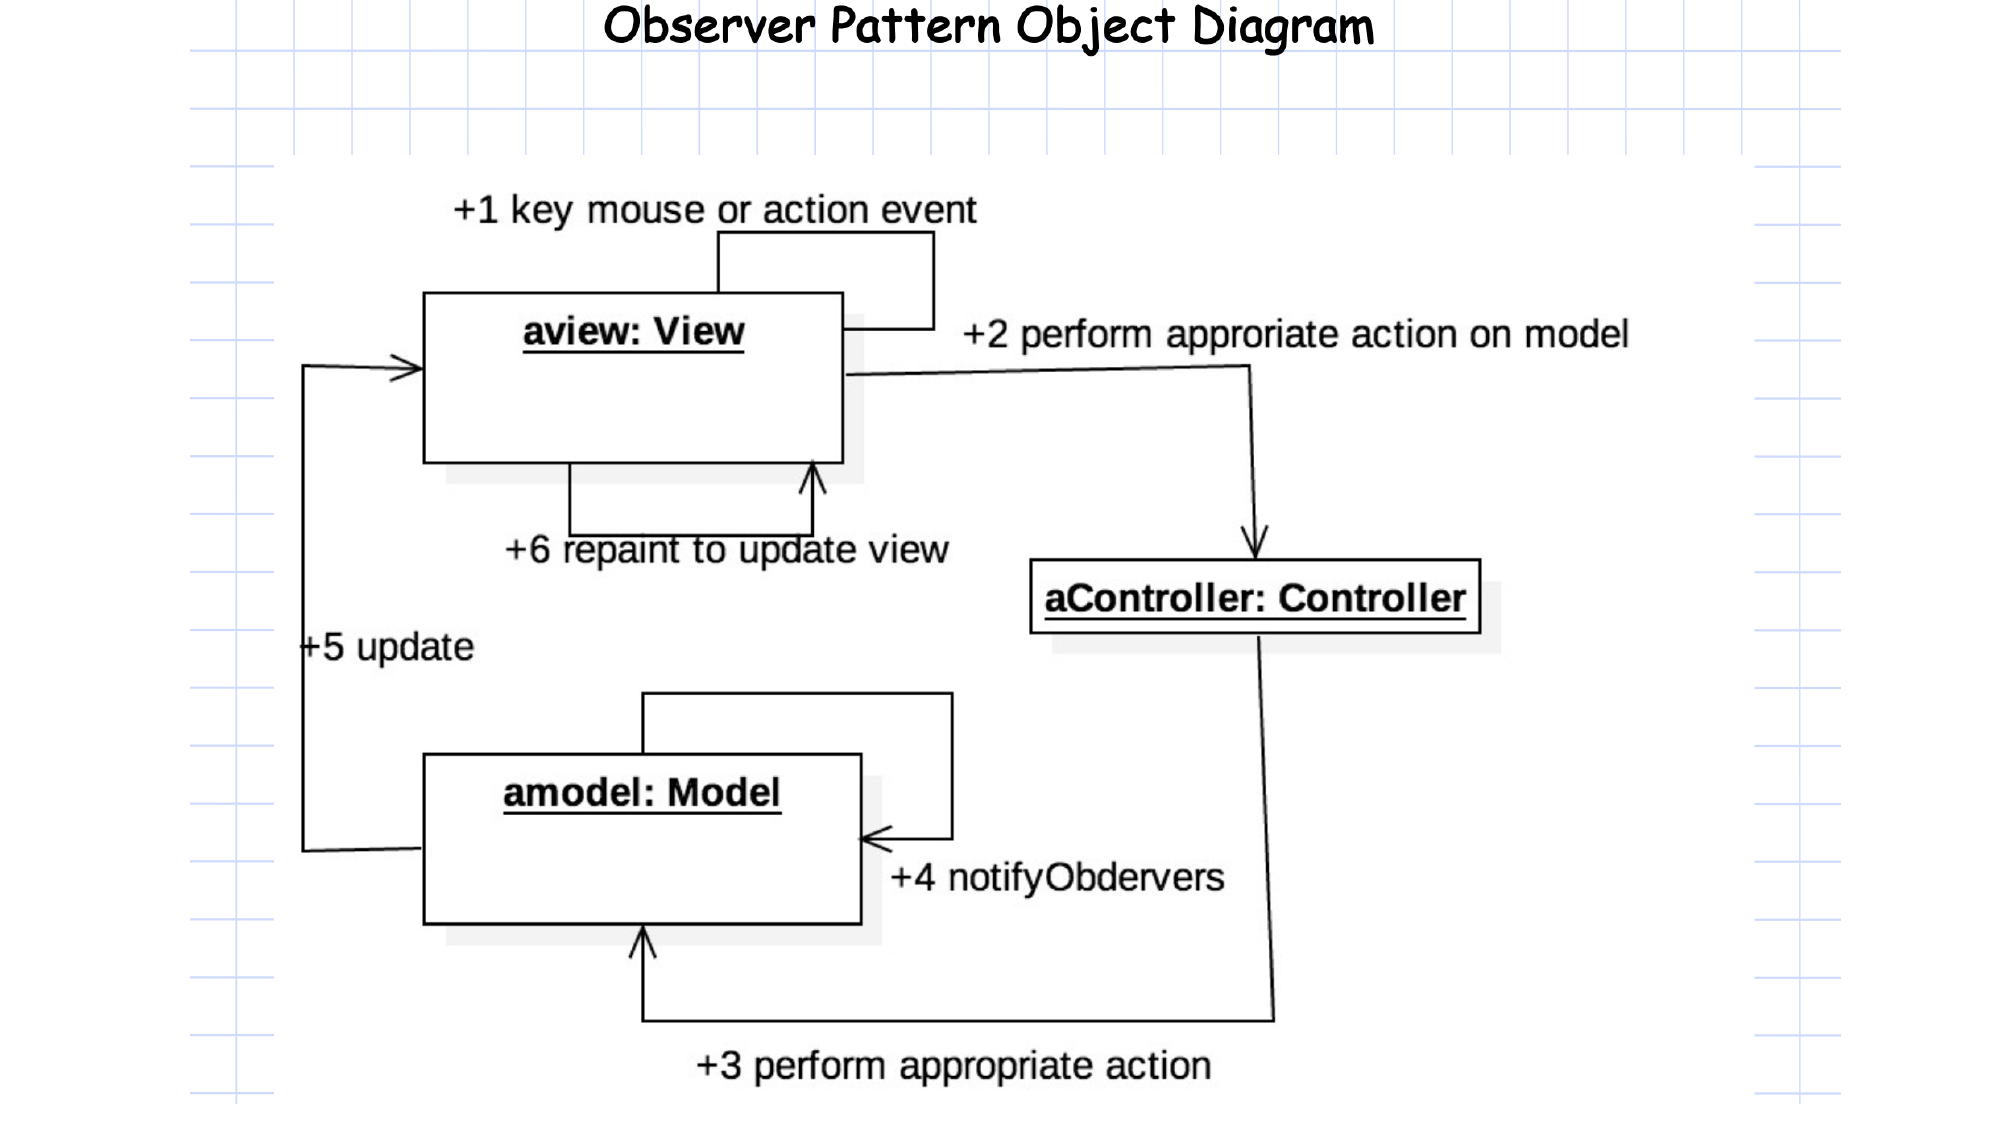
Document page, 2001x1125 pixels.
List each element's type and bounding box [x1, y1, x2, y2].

picture [190, 0, 1841, 1105]
